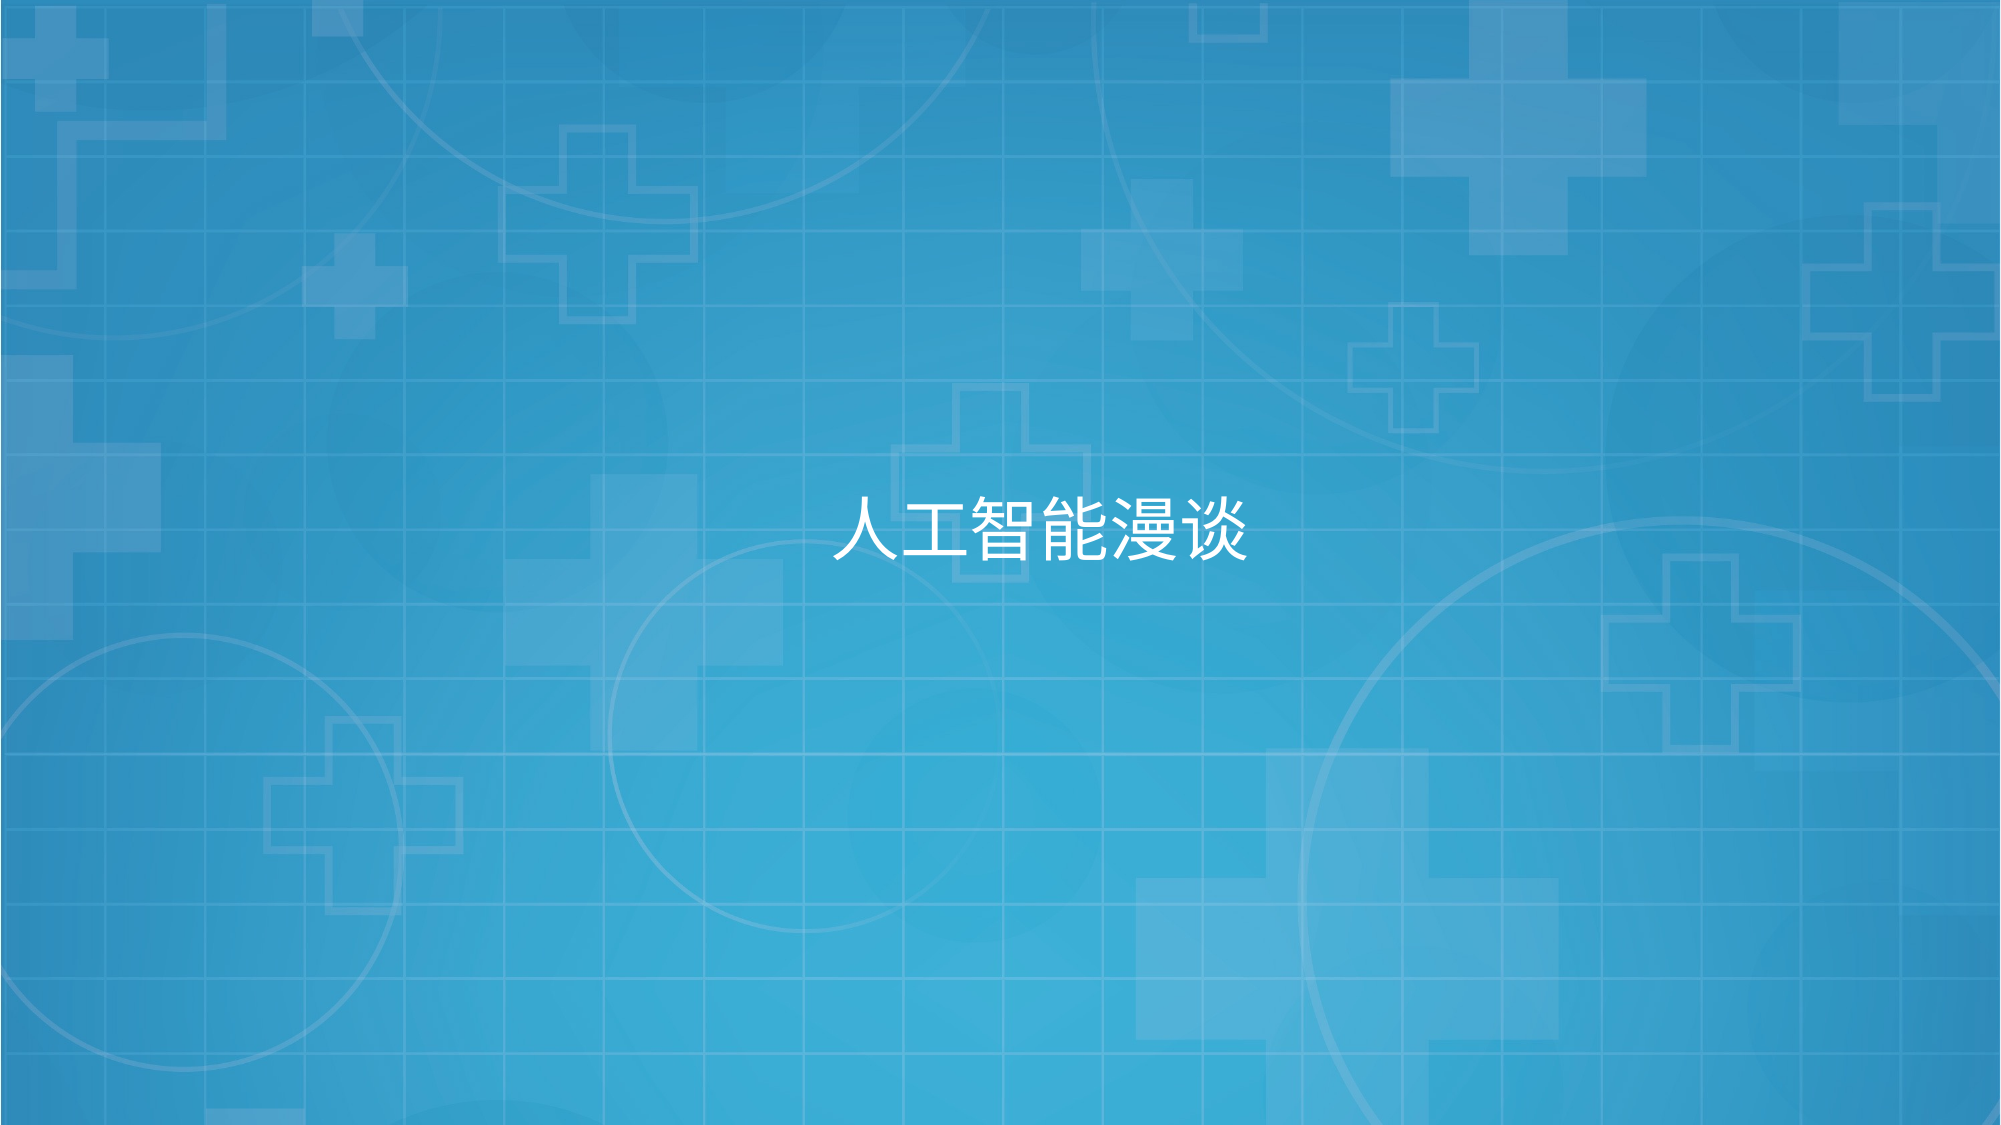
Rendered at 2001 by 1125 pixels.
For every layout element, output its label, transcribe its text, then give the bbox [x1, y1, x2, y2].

title 人工智能漫谈 [362, 433, 1717, 634]
picture [0, 0, 2001, 1125]
